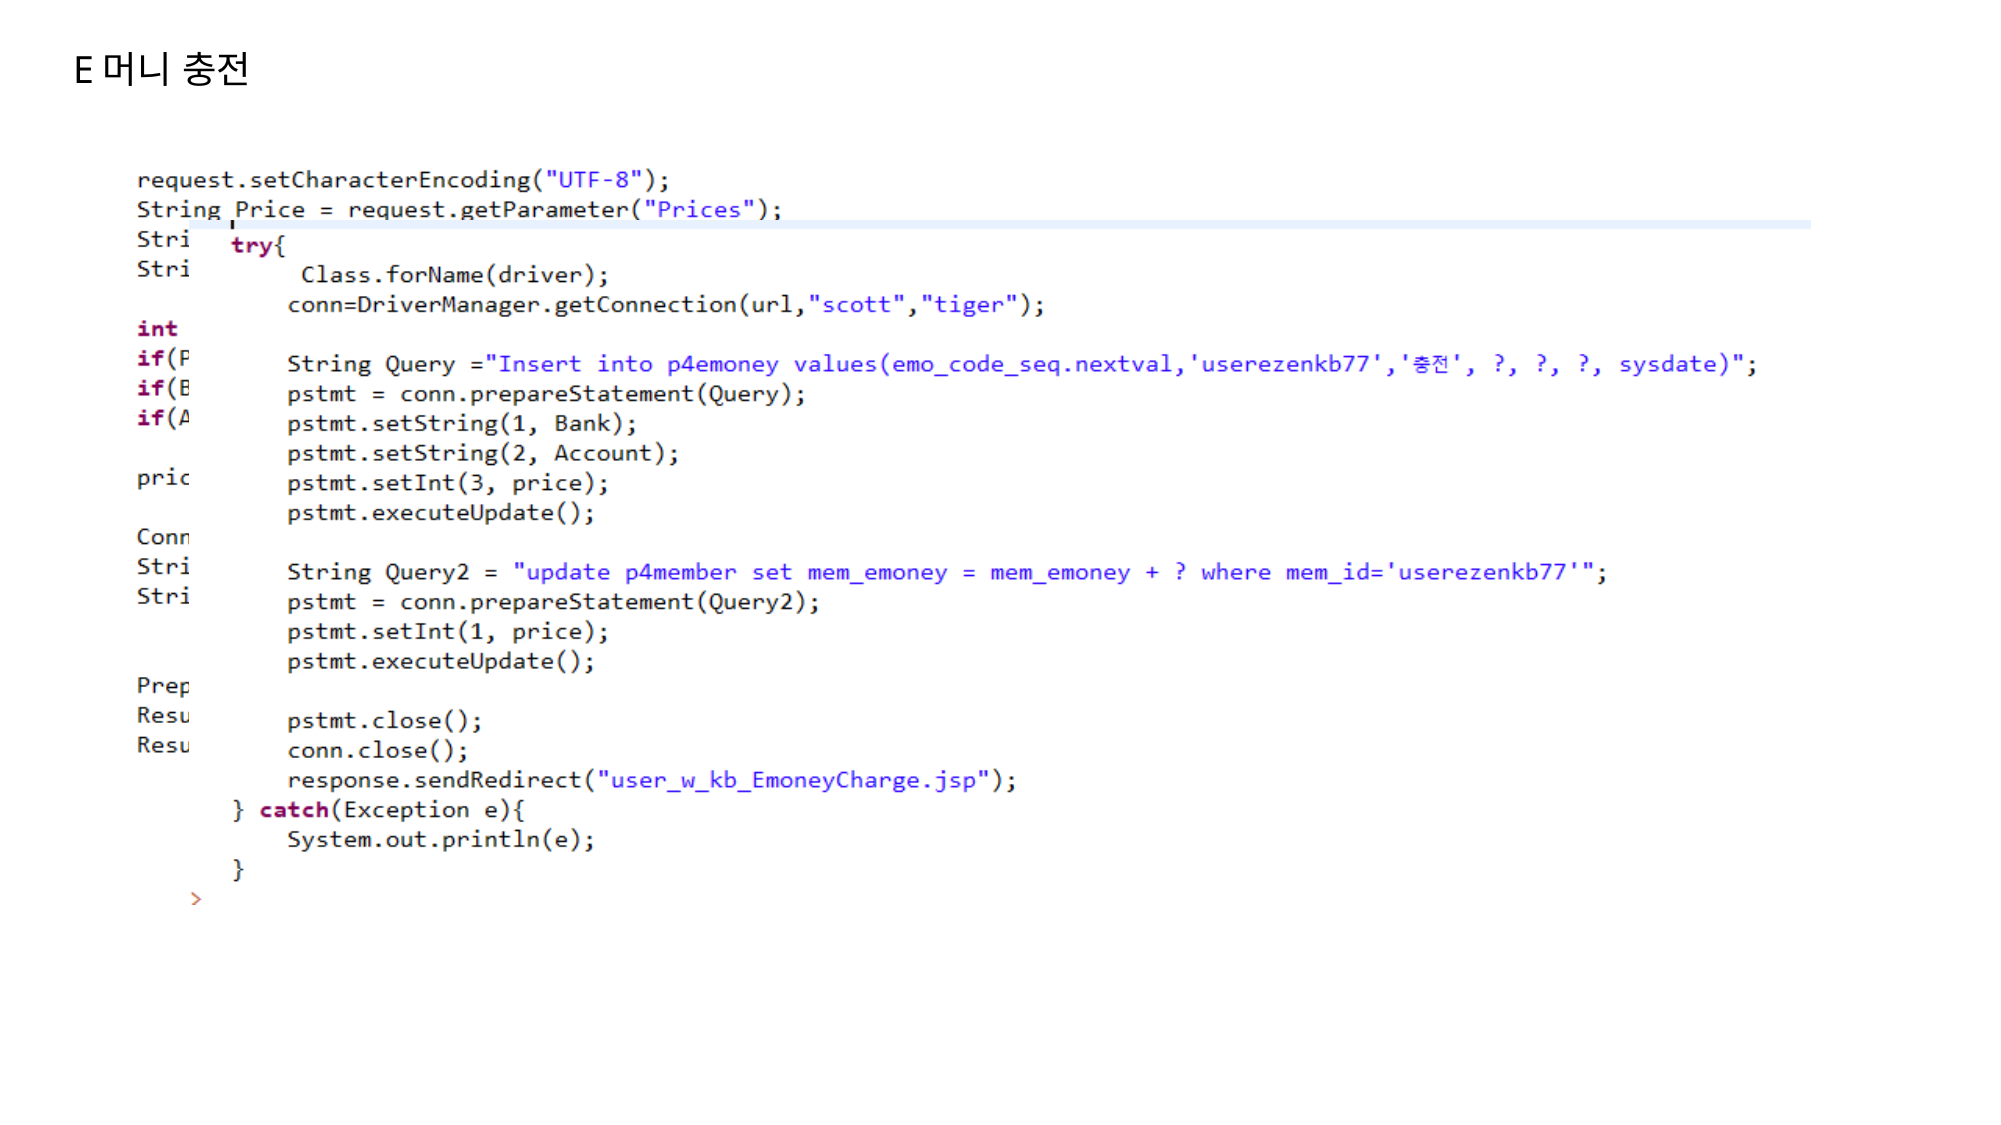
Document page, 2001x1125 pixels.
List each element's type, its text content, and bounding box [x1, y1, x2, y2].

text_box E머니 충전 [58, 38, 267, 98]
picture [115, 161, 1811, 905]
